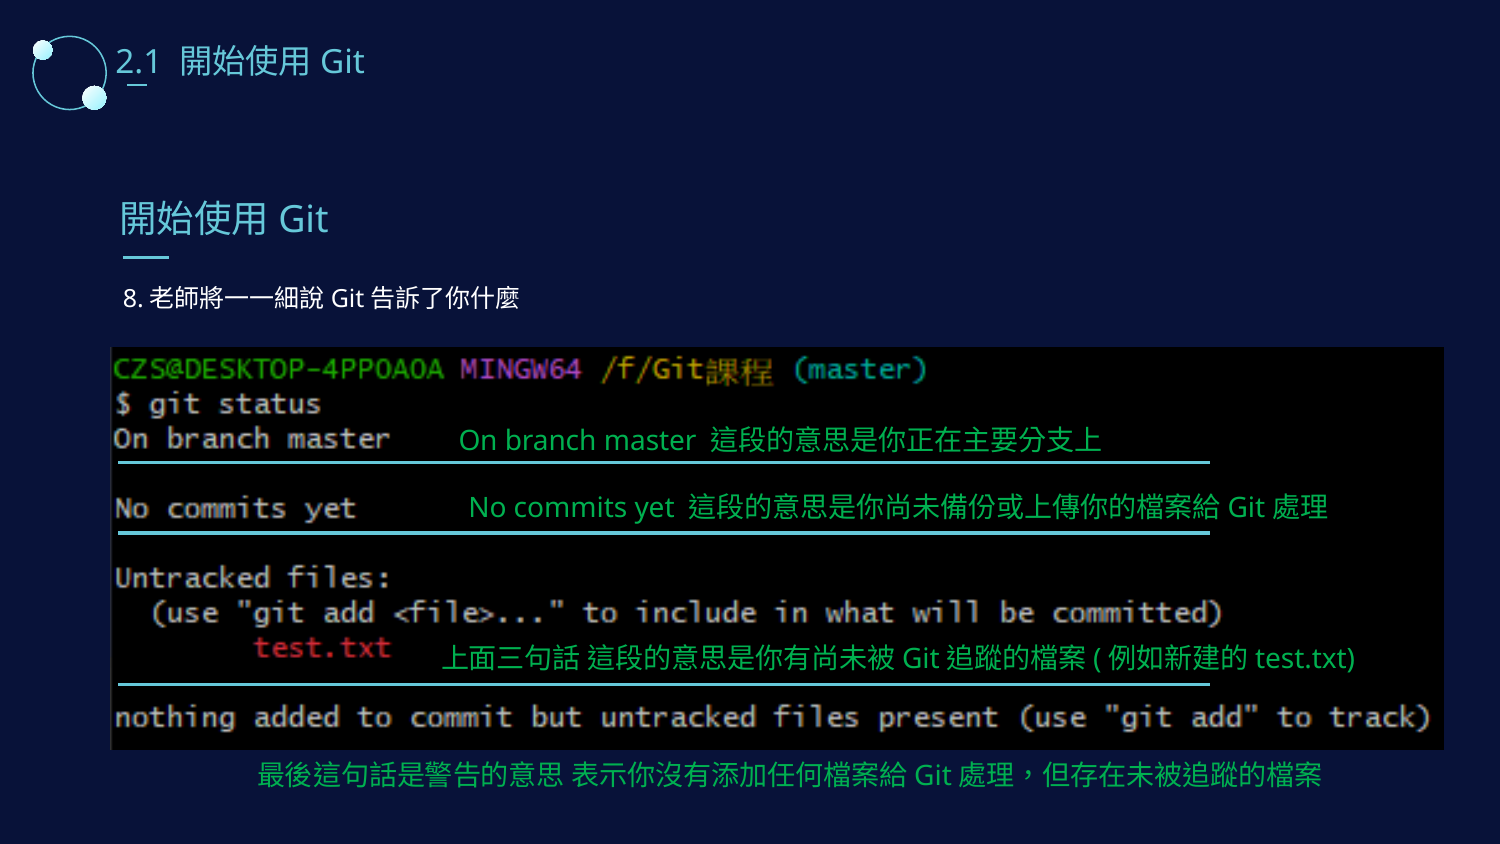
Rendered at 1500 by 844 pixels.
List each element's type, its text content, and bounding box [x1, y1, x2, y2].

picture [110, 347, 1444, 750]
text_box 開始使用Git [104, 187, 344, 248]
text_box [31, 39, 54, 61]
text_box [31, 35, 108, 111]
text_box 2.1 開始使用Git [100, 32, 380, 88]
text_box [81, 84, 108, 111]
text_box 最後這句話是警告的意思 表示你沒有添加任何檔案給Git處理，但存在未被追蹤的檔案 [242, 750, 1338, 799]
text_box 8.老師將一一細說Git告訴了你什麼 [122, 260, 646, 320]
